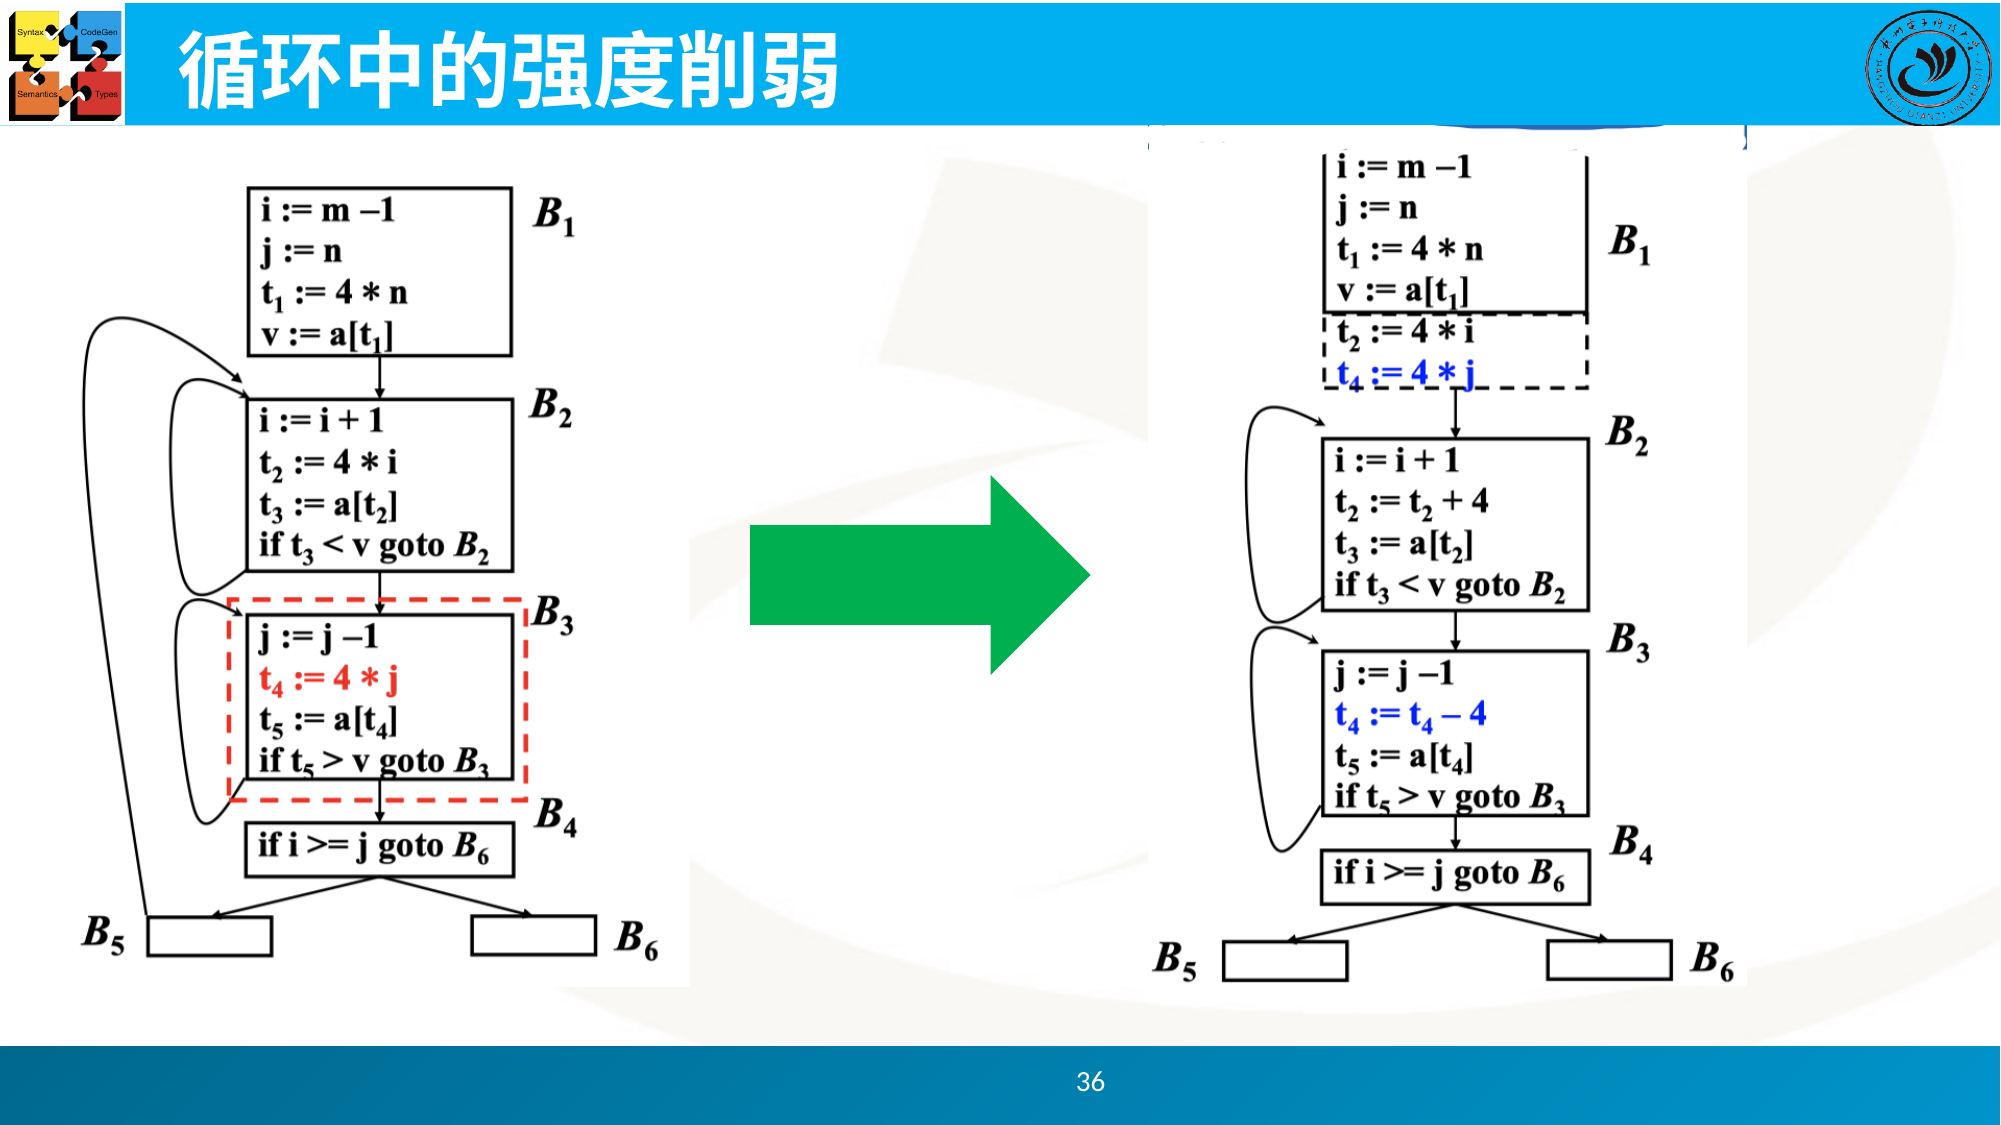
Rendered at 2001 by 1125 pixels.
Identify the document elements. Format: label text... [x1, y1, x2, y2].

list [62, 184, 690, 987]
text_box [750, 474, 1091, 676]
picture [1148, 126, 1747, 987]
title 循环中的强度削弱 [162, 6, 1934, 126]
slide_number 36 [873, 1042, 1308, 1118]
